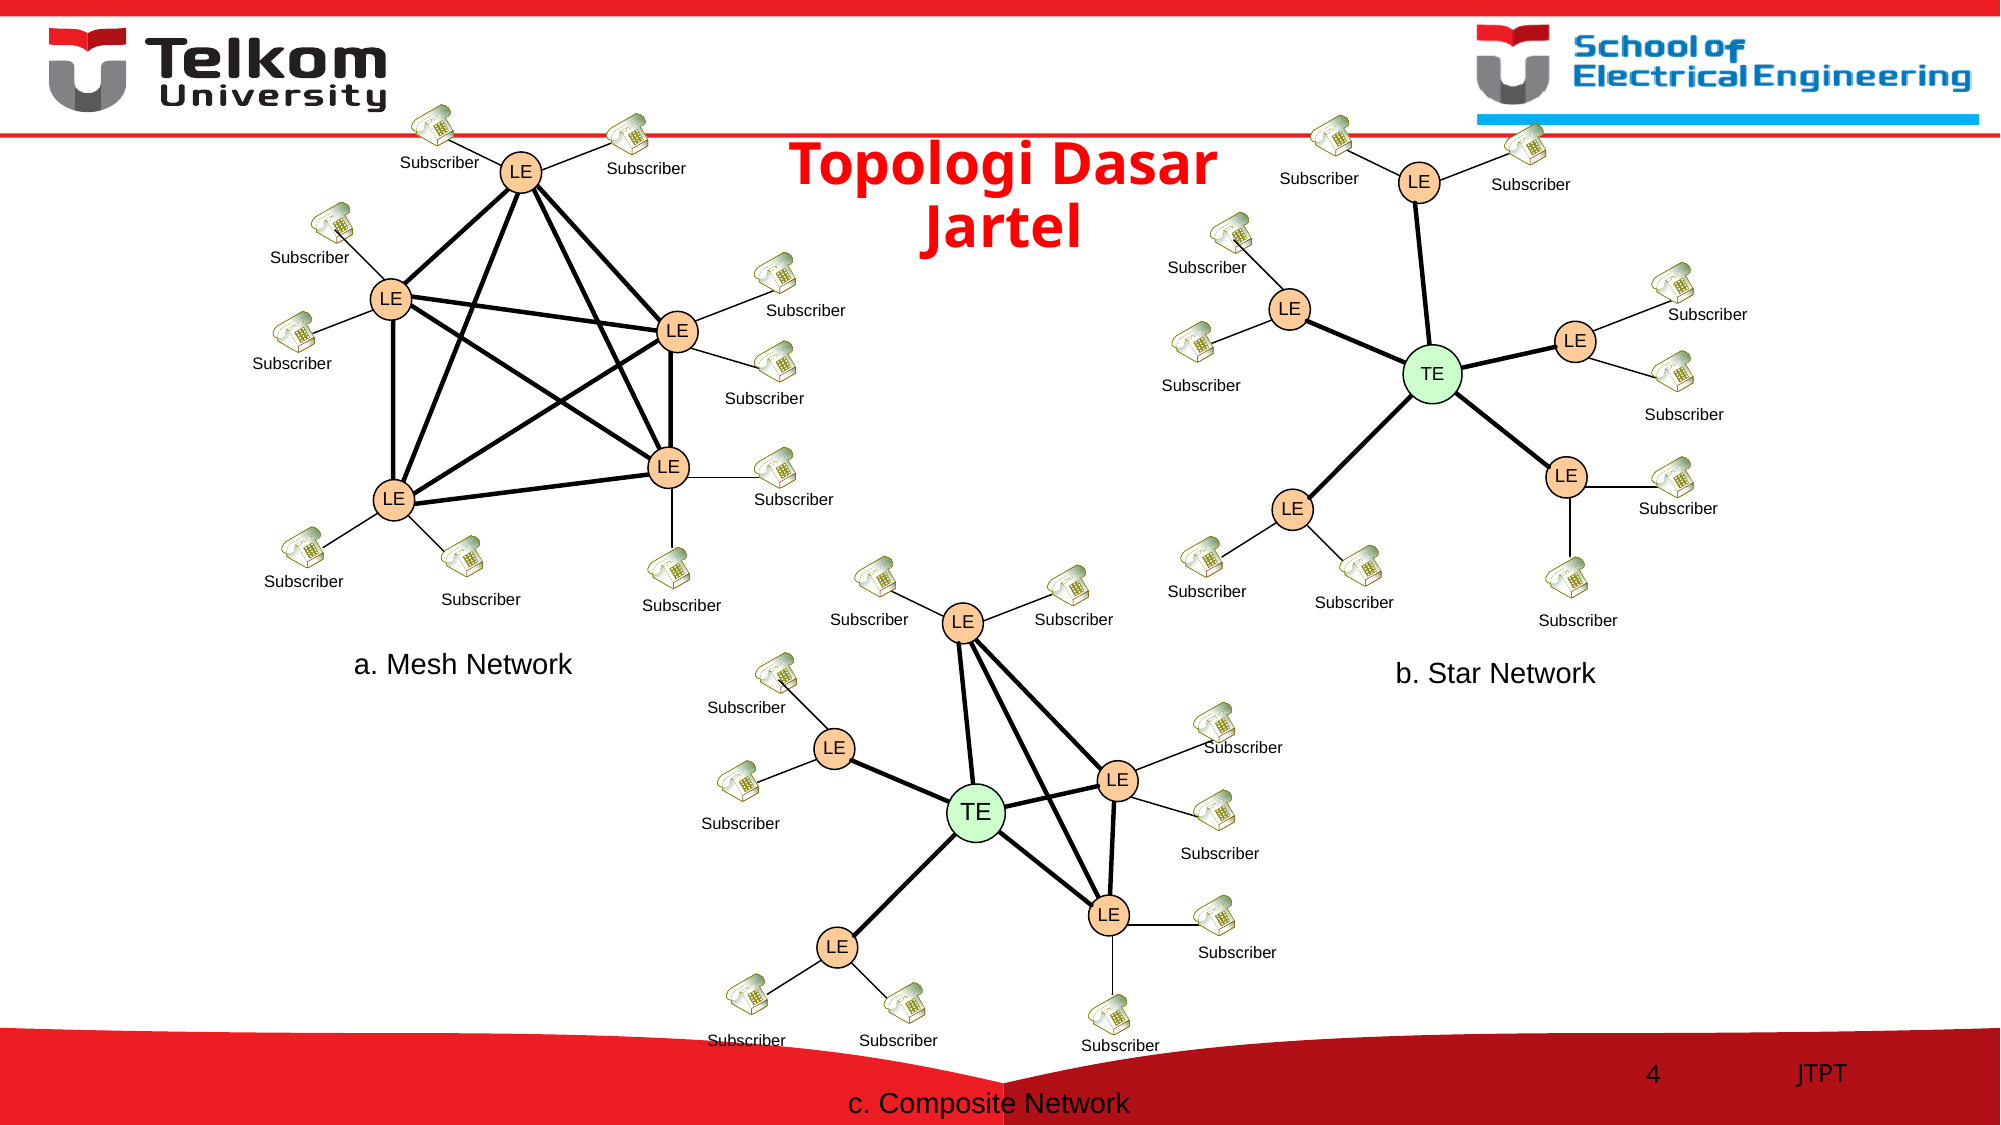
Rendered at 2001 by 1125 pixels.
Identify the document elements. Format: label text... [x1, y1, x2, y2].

title Topologi Dasar Jartel [849, 136, 1159, 258]
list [249, 102, 849, 686]
picture [1466, 24, 1979, 114]
slide_number JTPT [1412, 1042, 1863, 1103]
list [699, 553, 1286, 1125]
text_box 4 [1325, 1024, 1675, 1100]
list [1159, 112, 1750, 695]
